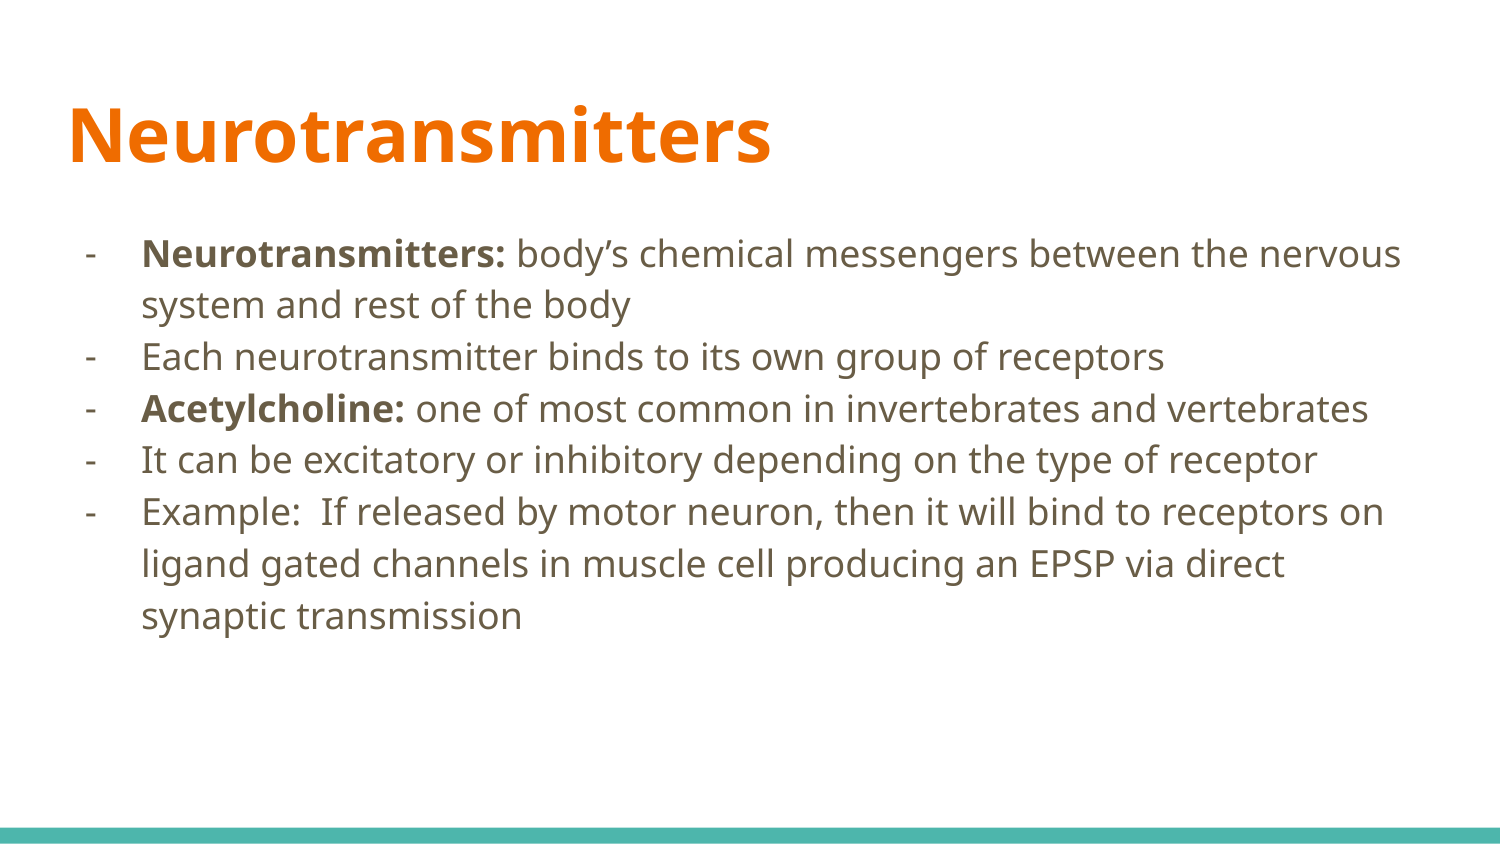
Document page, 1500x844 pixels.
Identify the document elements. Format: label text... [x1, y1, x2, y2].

list Neurotransmitters: body’s chemical messengers between the nervous system and rest of the body Each neurotransmitter binds to its own group of receptors Acetylcholine: one of most common in invertebrates and vertebrates It can be excitatory or inhibitory depending on the type of receptor Example: If released by motor neuron, then it will bind to receptors on ligand gated channels in muscle cell producing an EPSP via direct synaptic transmission [51, 207, 1449, 750]
title Neurotransmitters [51, 72, 1449, 189]
